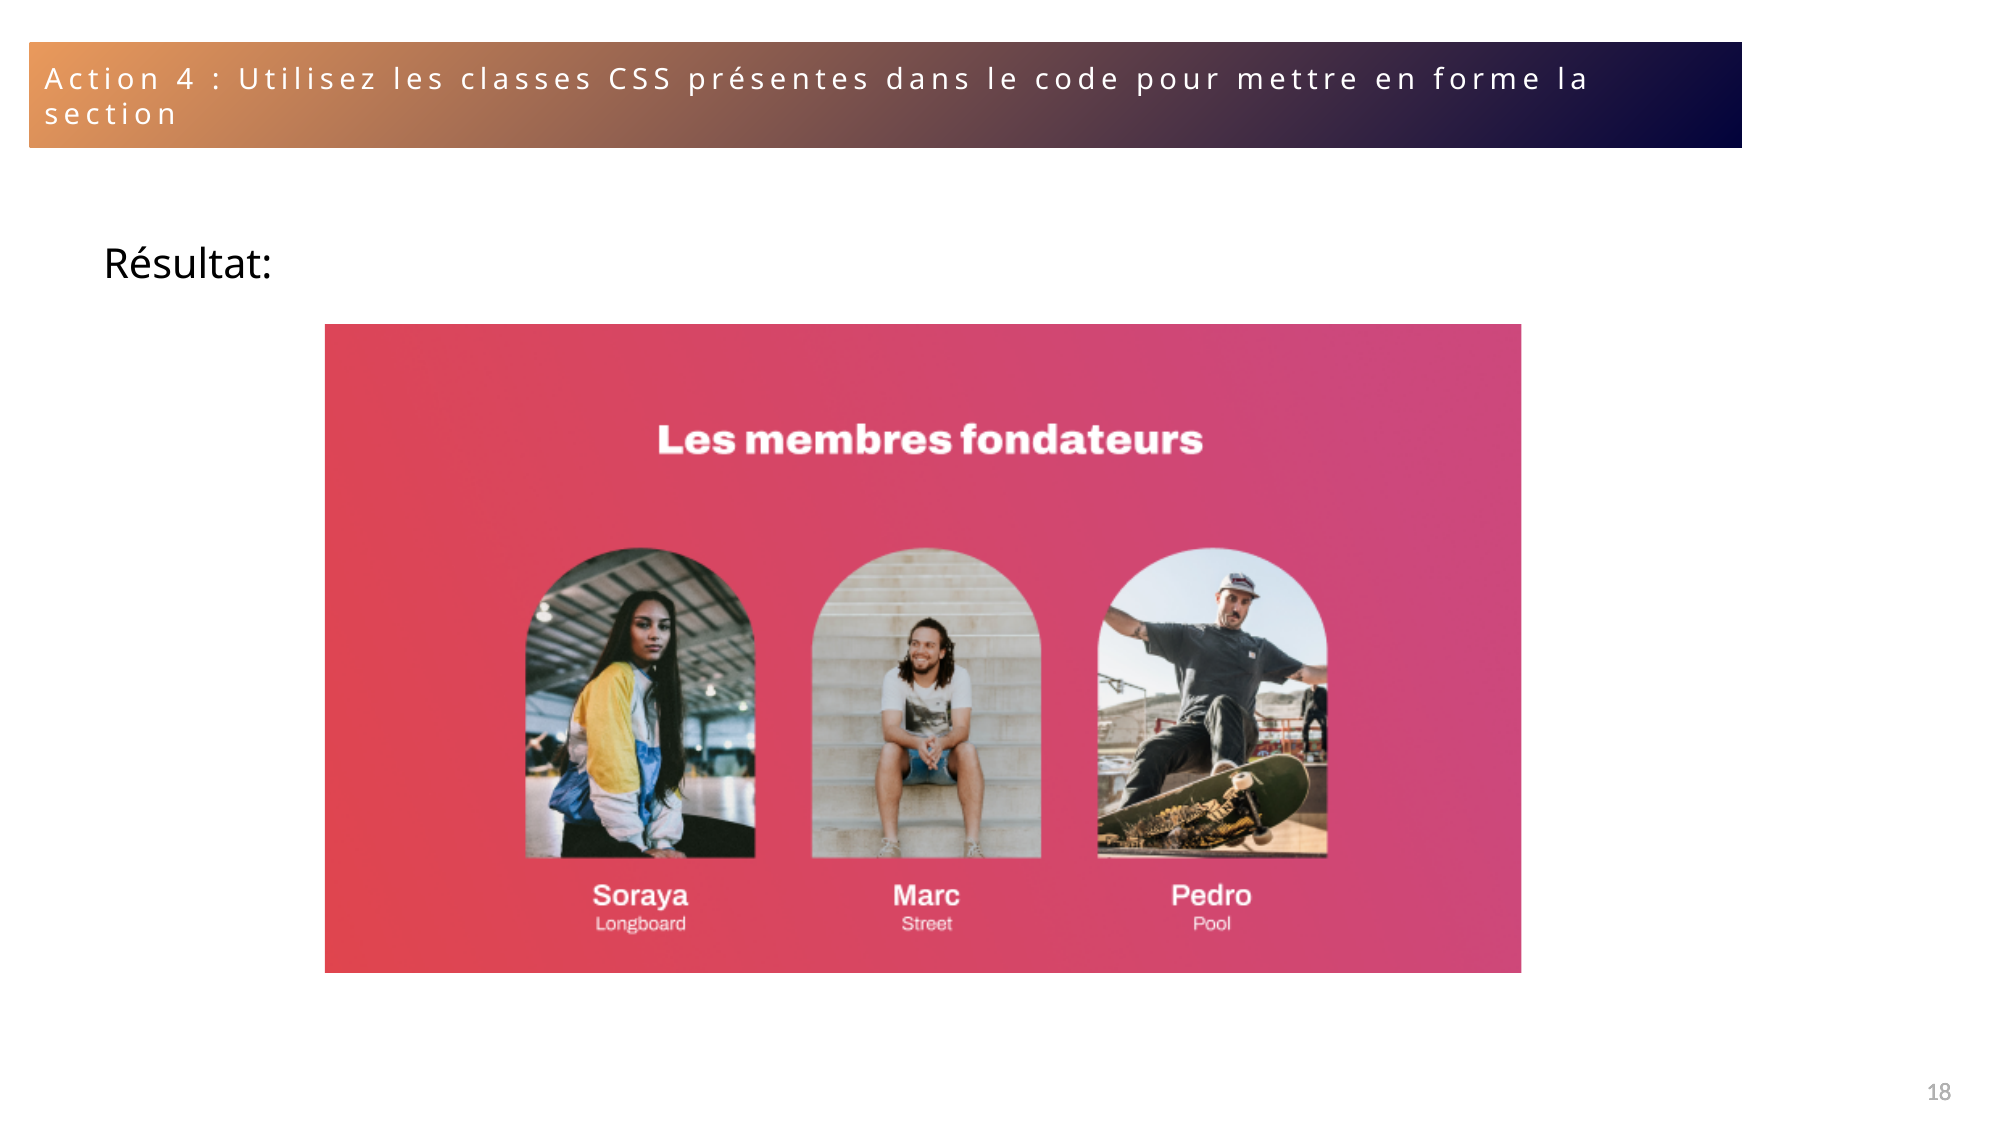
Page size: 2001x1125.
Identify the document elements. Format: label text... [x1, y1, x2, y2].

slide_number 18 [1894, 1061, 1967, 1121]
text_box Action 4 : Utilisez les classes CSS présentes dans le code pour mettre en forme la section [29, 42, 1742, 148]
list Résultat: [88, 230, 1220, 296]
picture [324, 324, 1522, 973]
